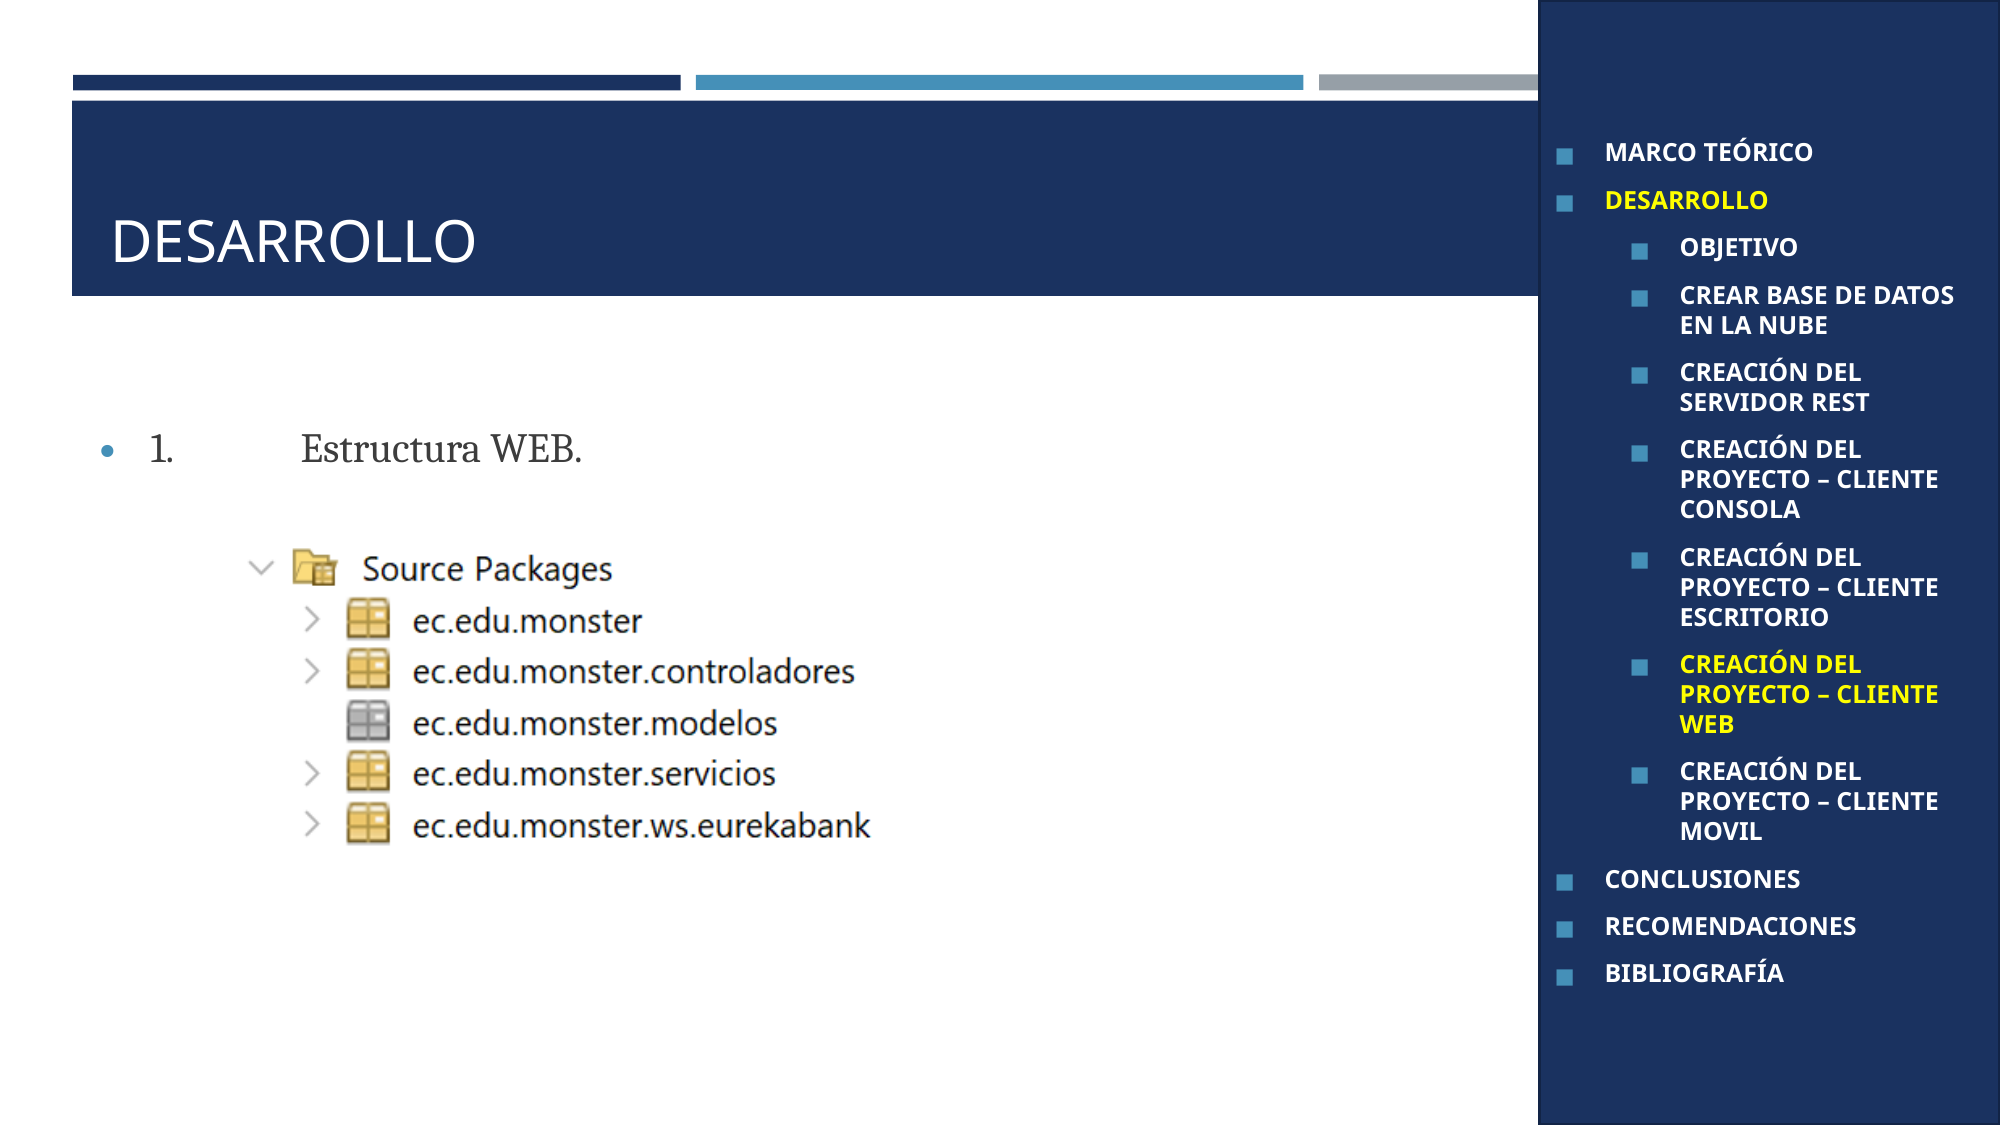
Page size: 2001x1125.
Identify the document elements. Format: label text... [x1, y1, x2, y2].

list 1. Estructura WEB. [79, 325, 1487, 563]
title DESARROLLO [95, 115, 1539, 282]
picture [221, 546, 1344, 854]
text_box MARCO TEÓRICO DESARROLLO OBJETIVO CREAR BASE DE DATOS EN LA NUBE CREACIÓN DEL SERVIDOR REST CREACIÓN DEL PROYECTO – CLIENTE CONSOLA CREACIÓN DEL PROYECTO – CLIENTE ESCRITORIO CREACIÓN DEL PROYECTO – CLIENTE WEB CREACIÓN DEL PROYECTO – CLIENTE MOVIL CONCLUSIONES RECOMENDACIONES BIBLIOGRAFÍA [1539, 0, 2000, 1125]
